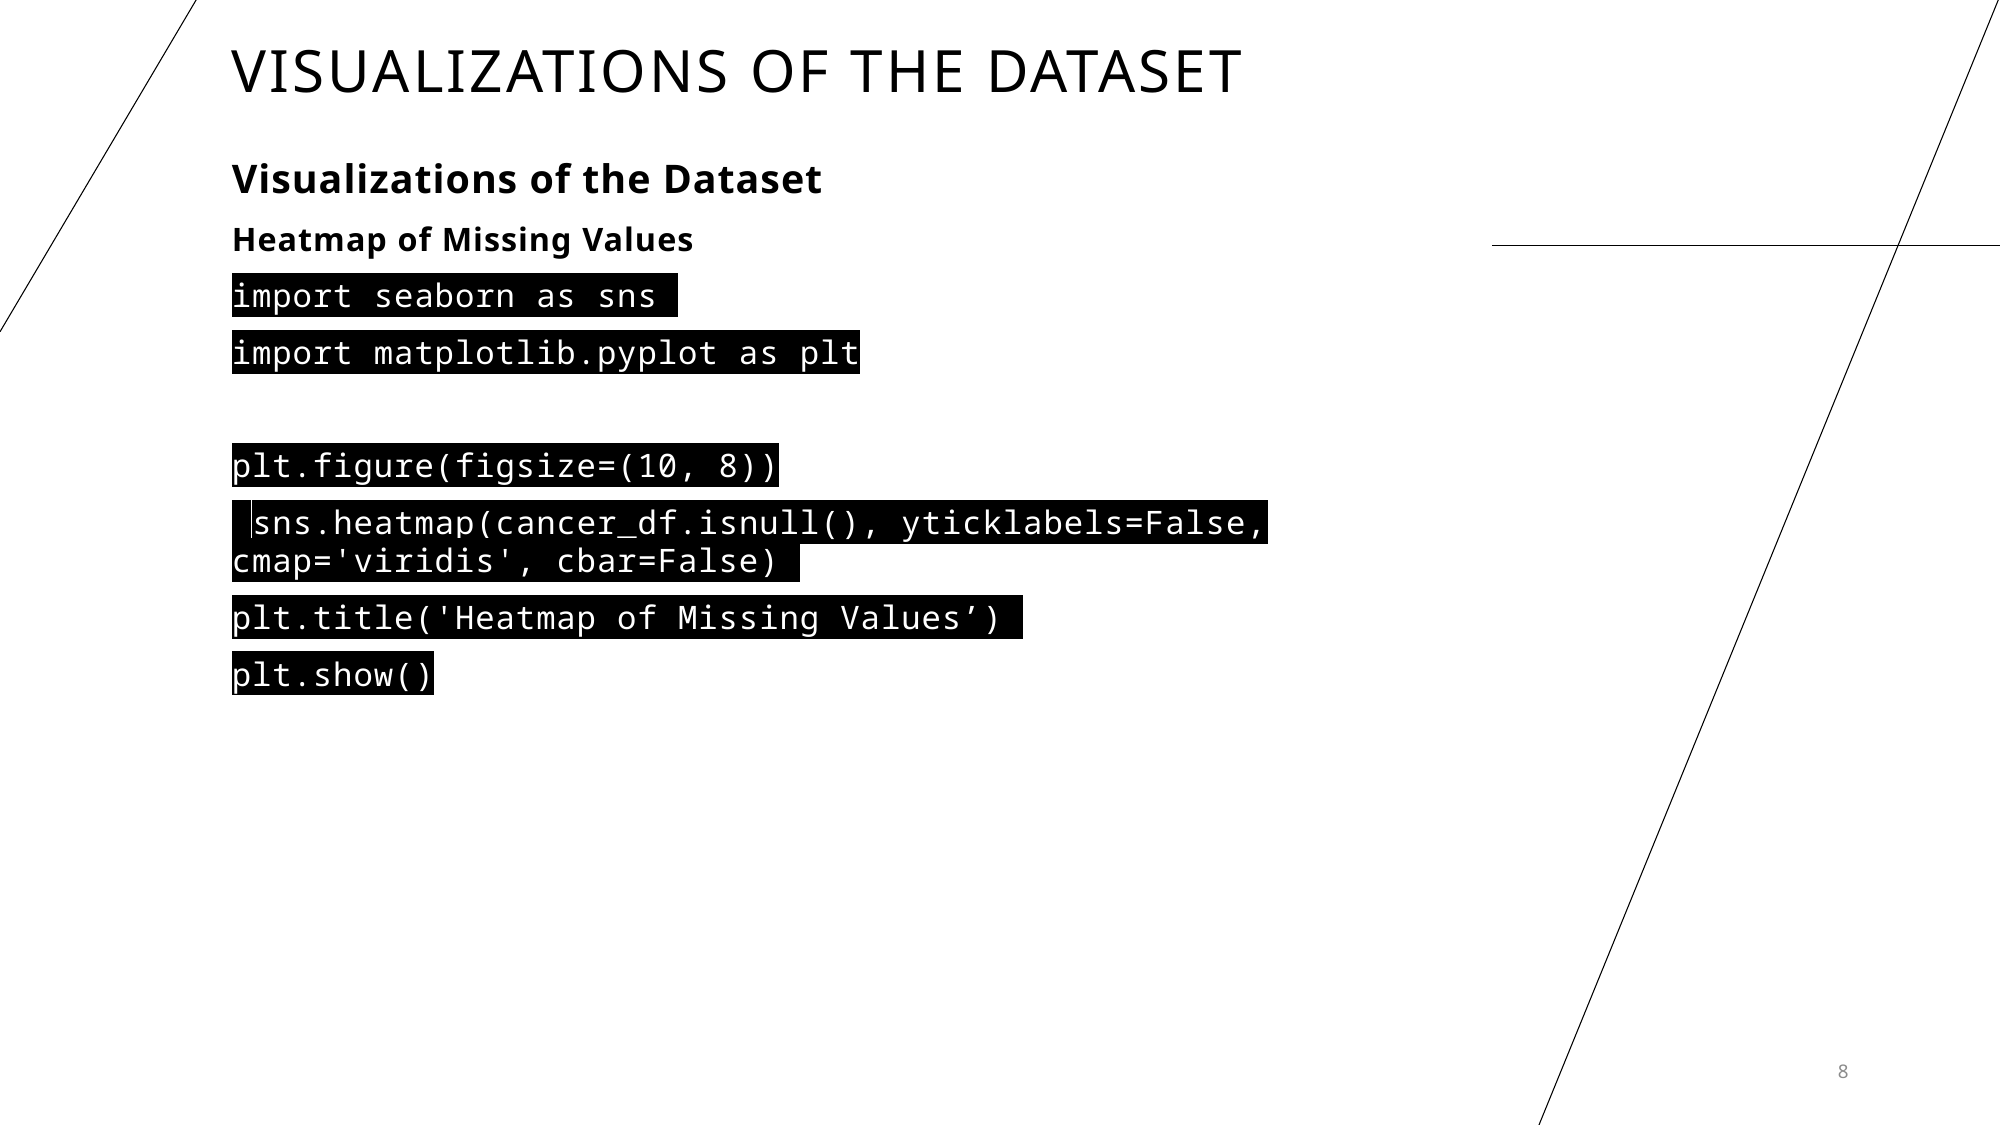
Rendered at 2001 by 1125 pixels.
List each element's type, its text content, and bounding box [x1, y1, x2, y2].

list Visualizations of the Dataset Heatmap of Missing Values import seaborn as sns import matplotlib.pyplot as plt plt.figure(figsize=(10, 8)) sns.heatmap(cancer_df.isnull(), yticklabels=False, cmap='viridis', cbar=False) plt.title('Heatmap of Missing Values’) plt.show() [216, 146, 1474, 706]
slide_number 8 [1701, 1042, 1864, 1103]
title Visualizations of the Dataset [216, 22, 1413, 113]
